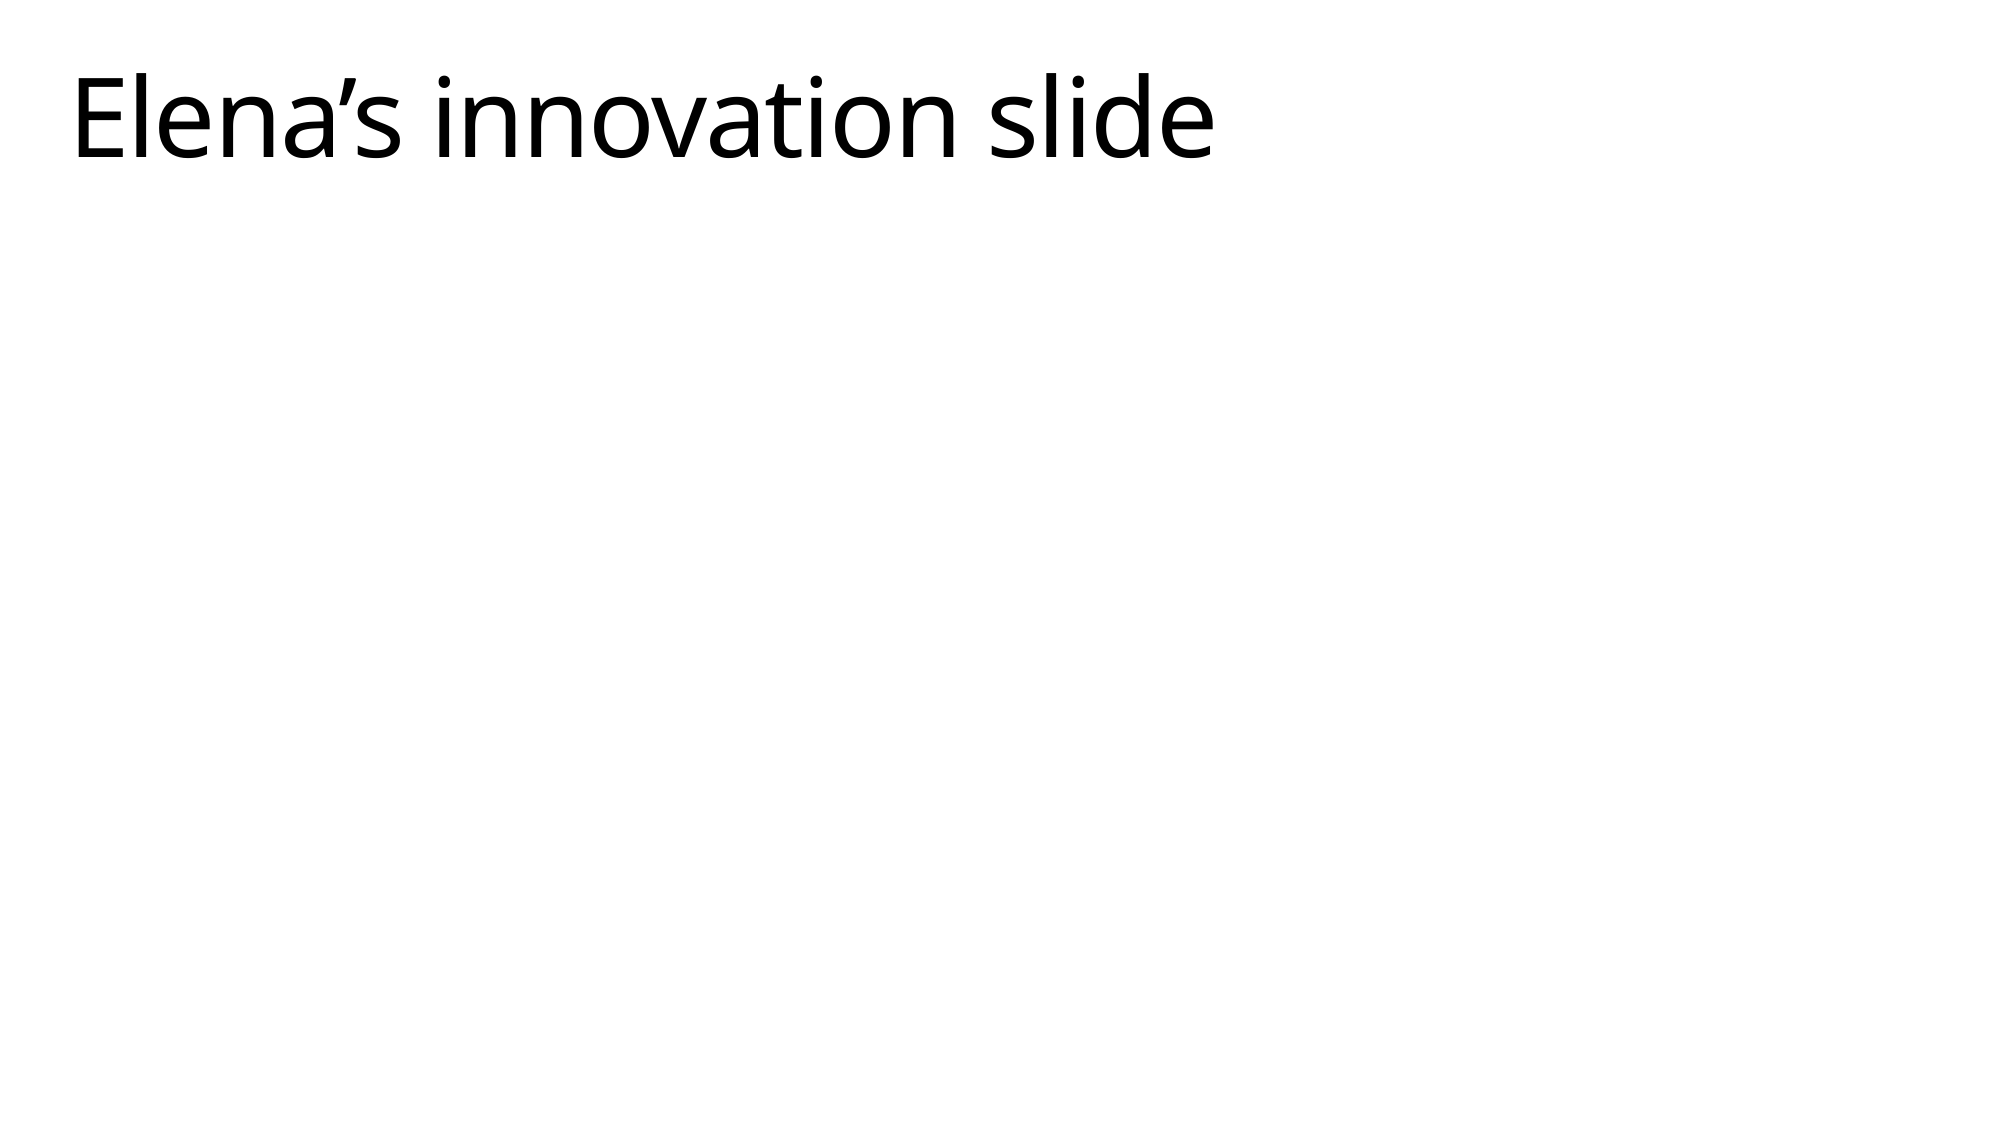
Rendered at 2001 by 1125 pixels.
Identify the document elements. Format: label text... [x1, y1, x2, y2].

title Elena’s innovation slide [44, 47, 1957, 196]
